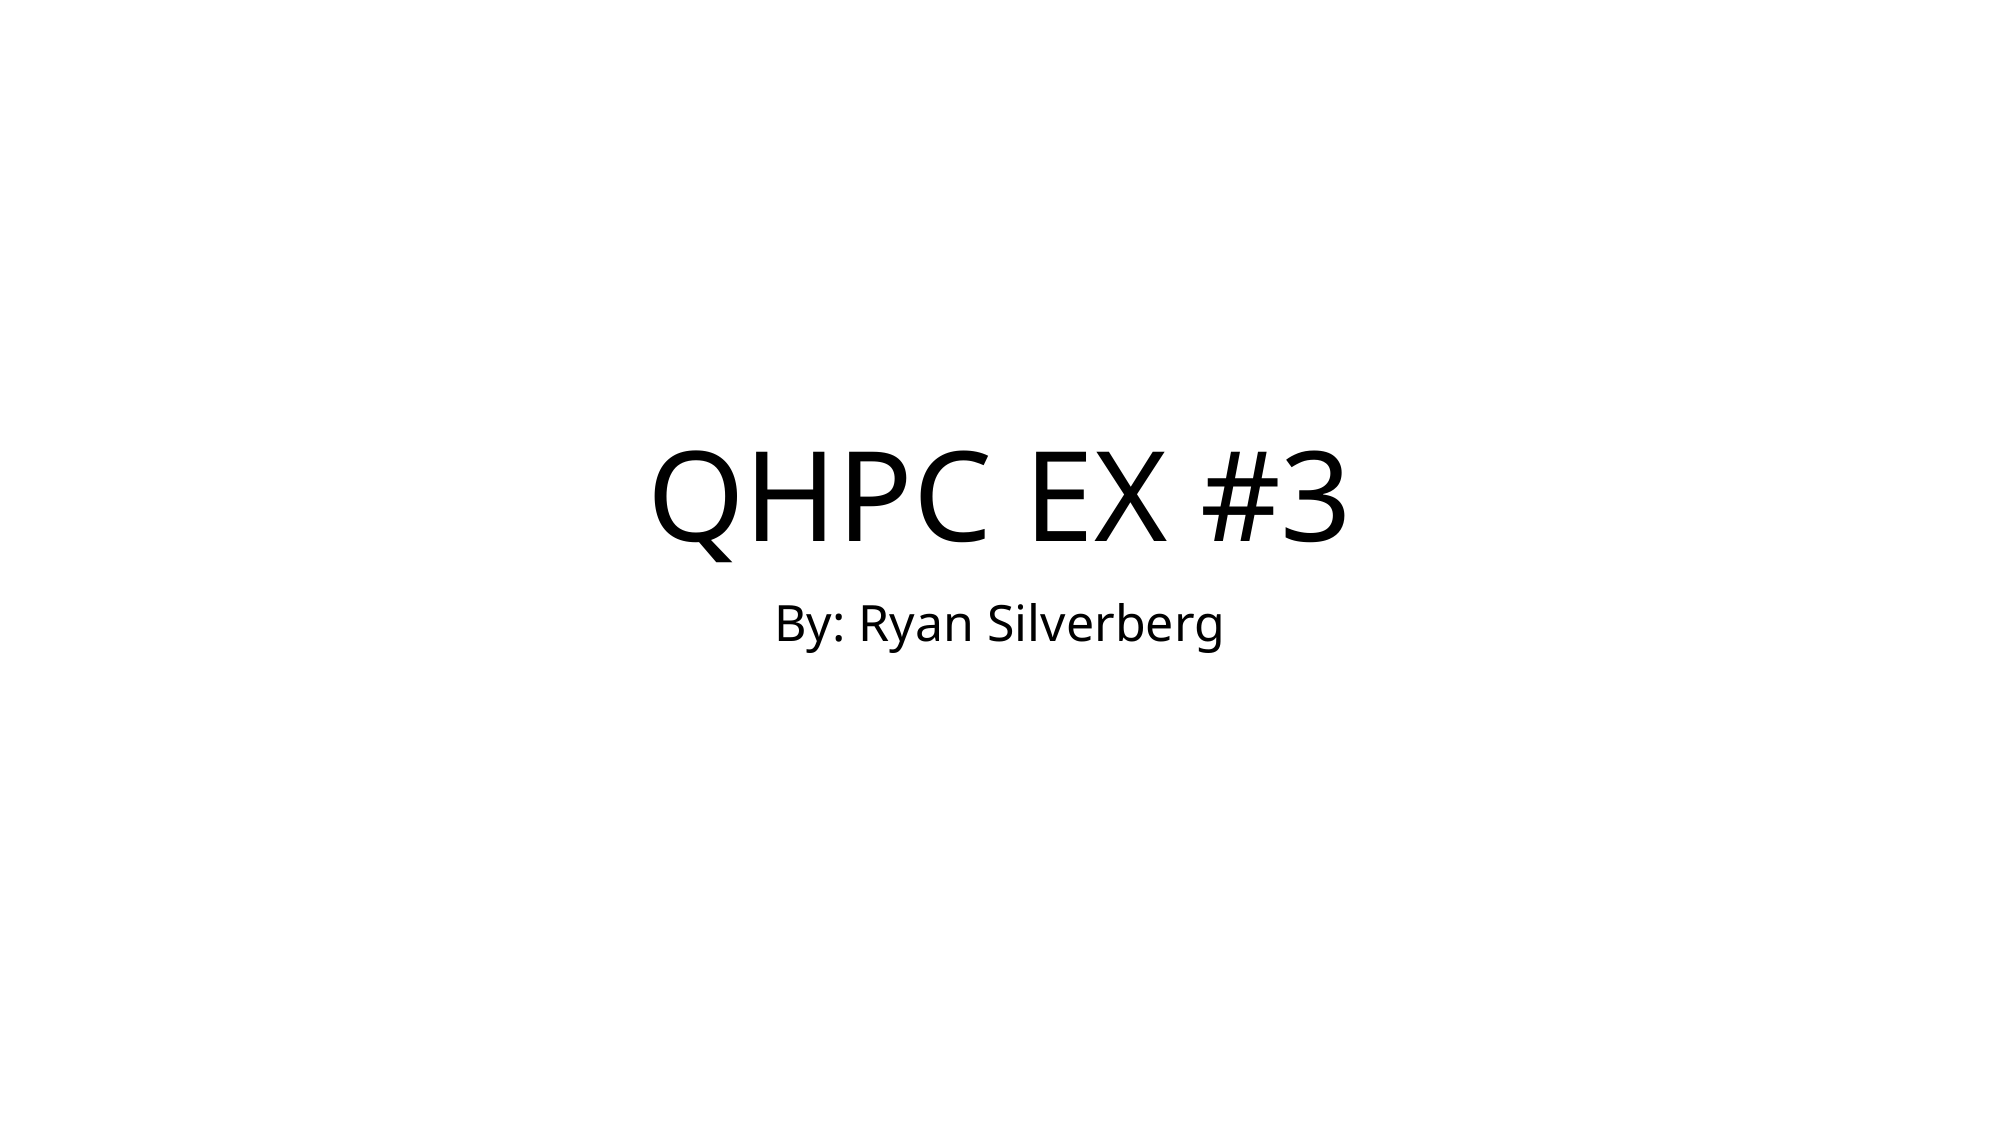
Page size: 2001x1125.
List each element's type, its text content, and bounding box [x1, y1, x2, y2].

title QHPC EX #3 [249, 184, 1750, 576]
subtitle By: Ryan Silverberg [249, 590, 1750, 863]
